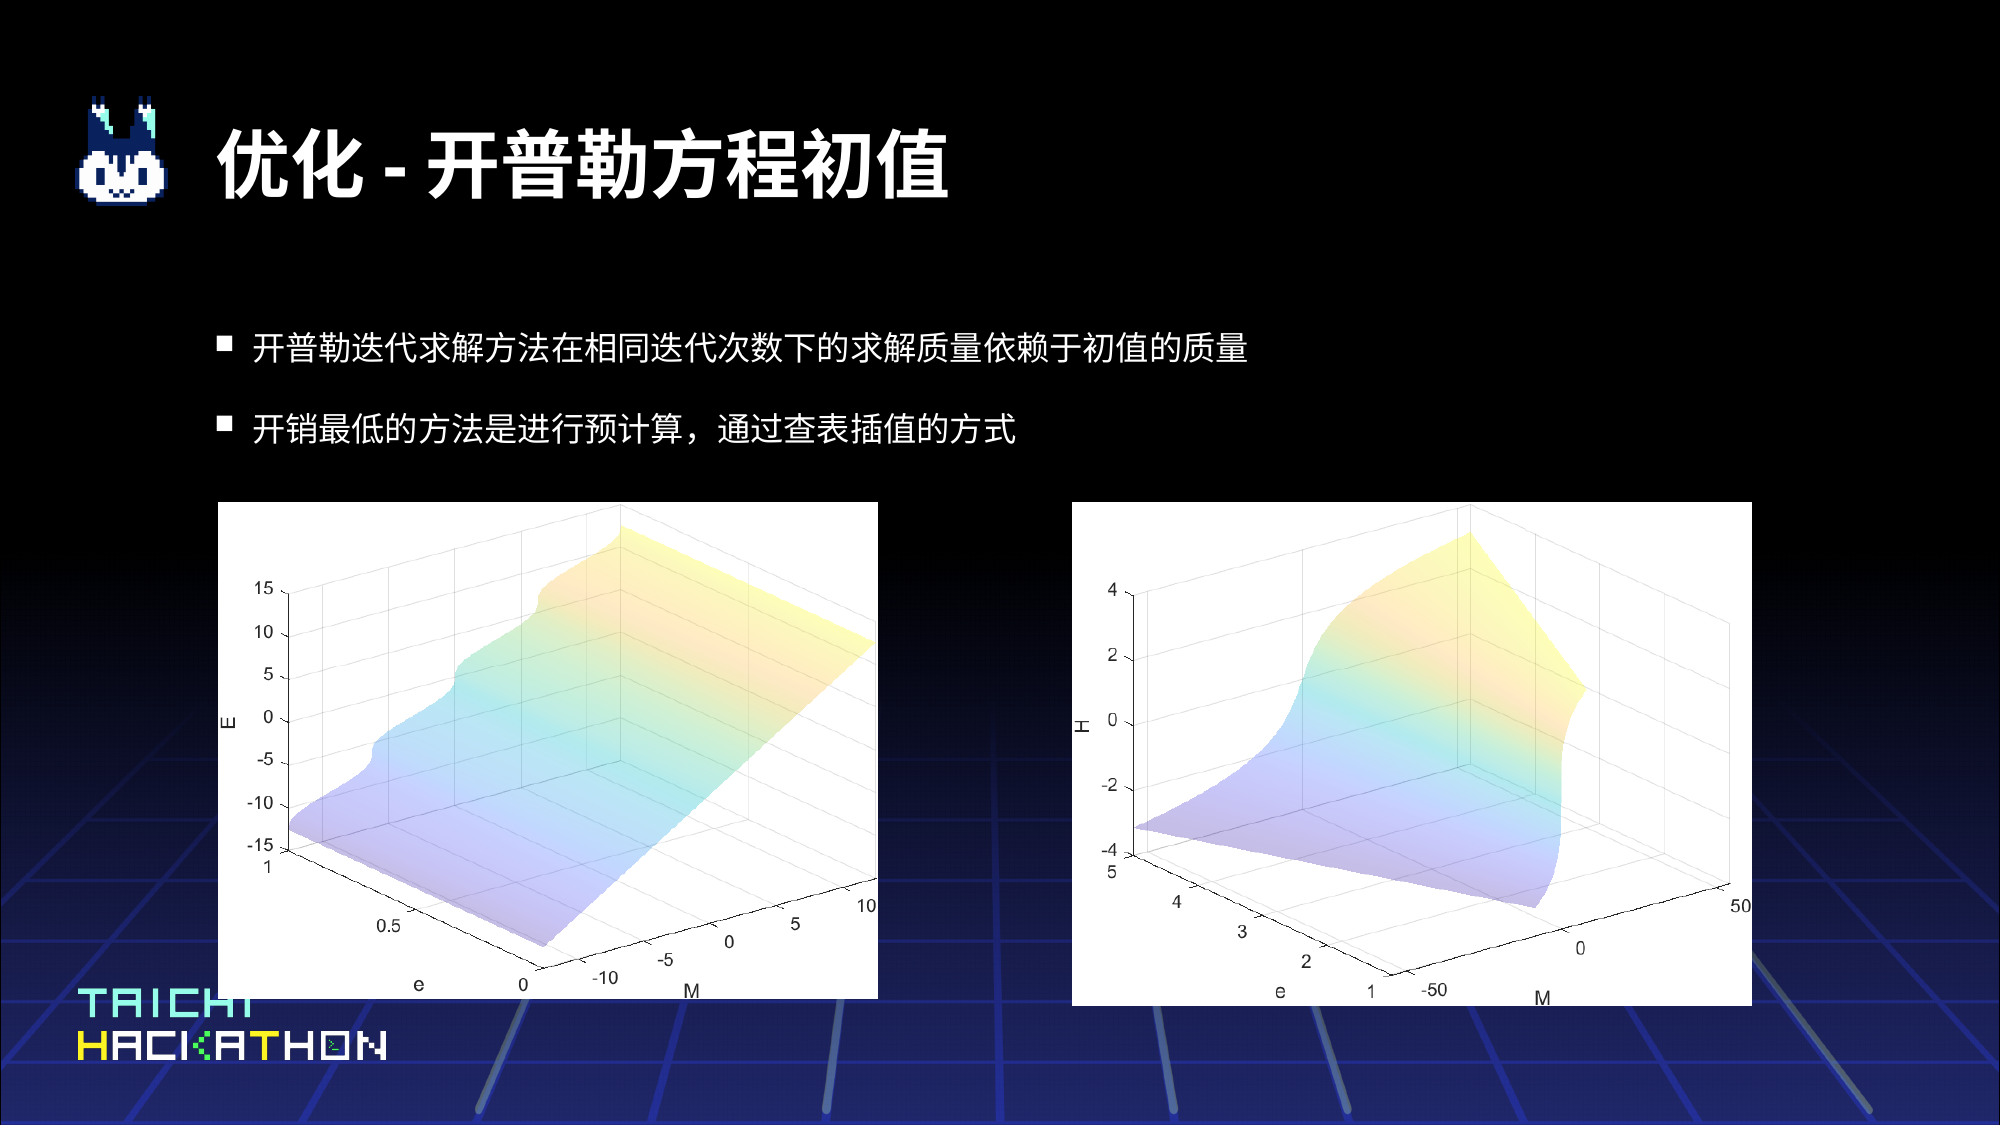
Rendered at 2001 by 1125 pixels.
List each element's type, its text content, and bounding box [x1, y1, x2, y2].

list 开普勒迭代求解方法在相同迭代次数下的求解质量依赖于初值的质量 开销最低的方法是进行预计算，通过查表插值的方式 [199, 299, 1813, 570]
title 优化-开普勒方程初值 [200, 59, 1814, 278]
picture [1, 0, 1999, 1125]
